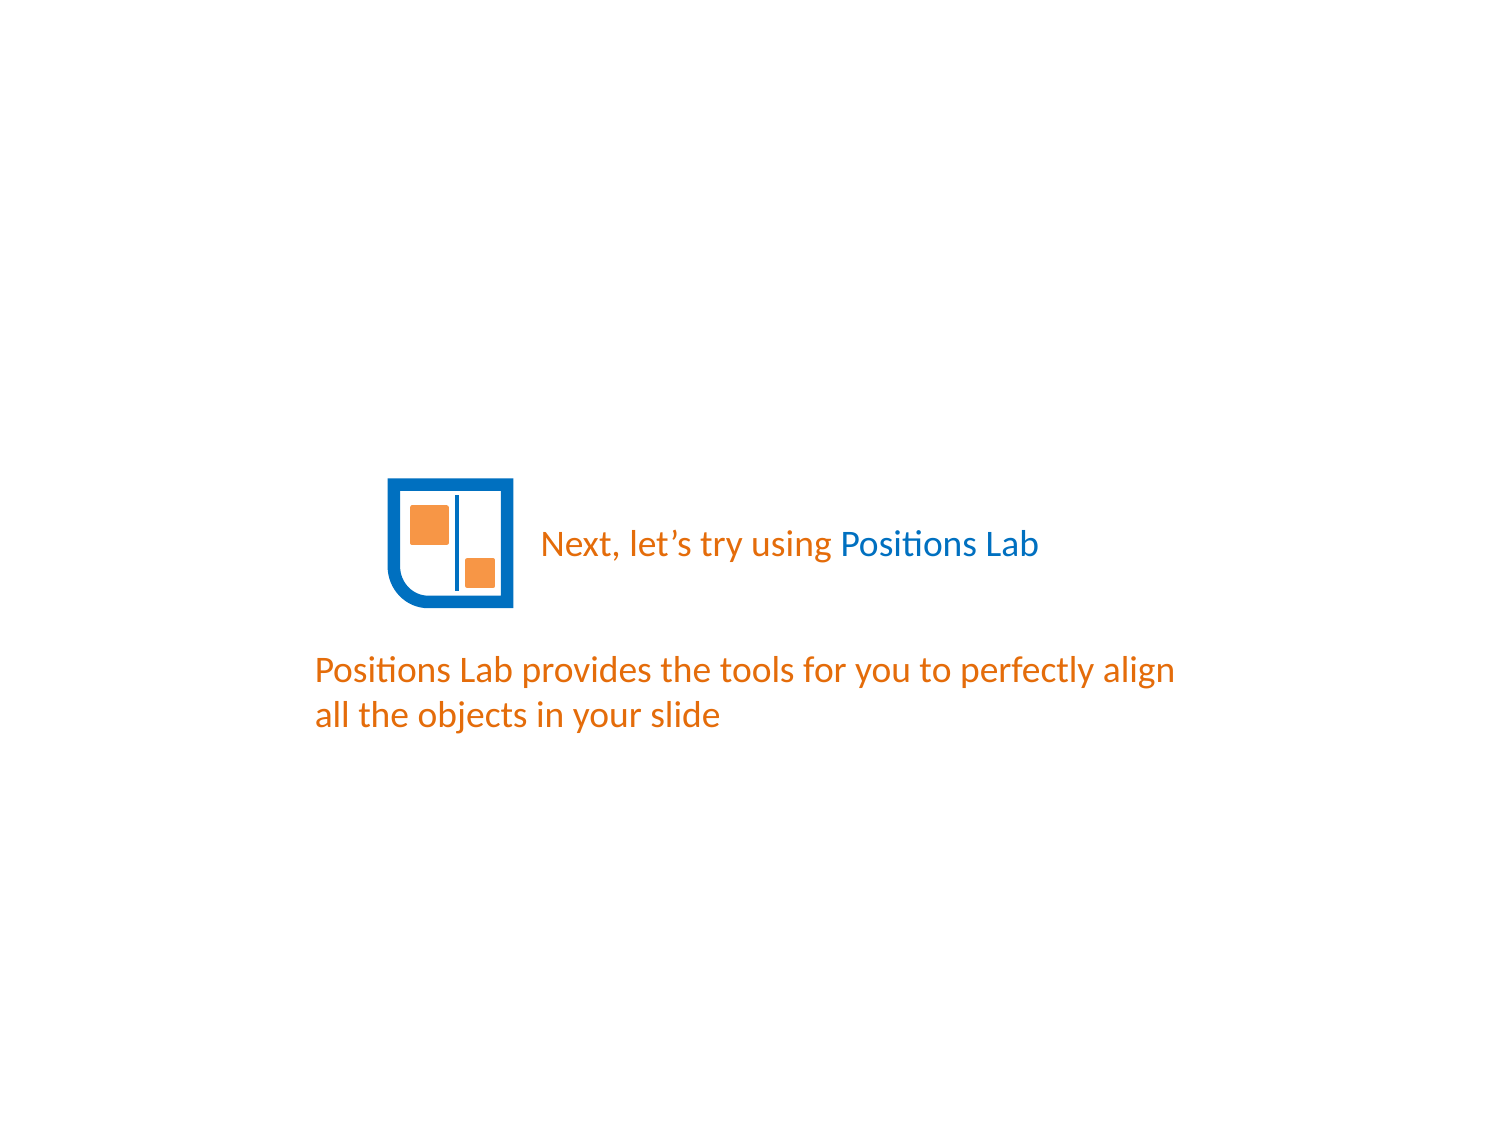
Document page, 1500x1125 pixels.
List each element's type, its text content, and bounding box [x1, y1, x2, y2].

text_box Positions Lab provides the tools for you to perfectly align all the objects in your slide [300, 637, 1207, 743]
text_box Next, let’s try using Positions Lab [525, 511, 1499, 617]
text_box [381, 472, 520, 614]
